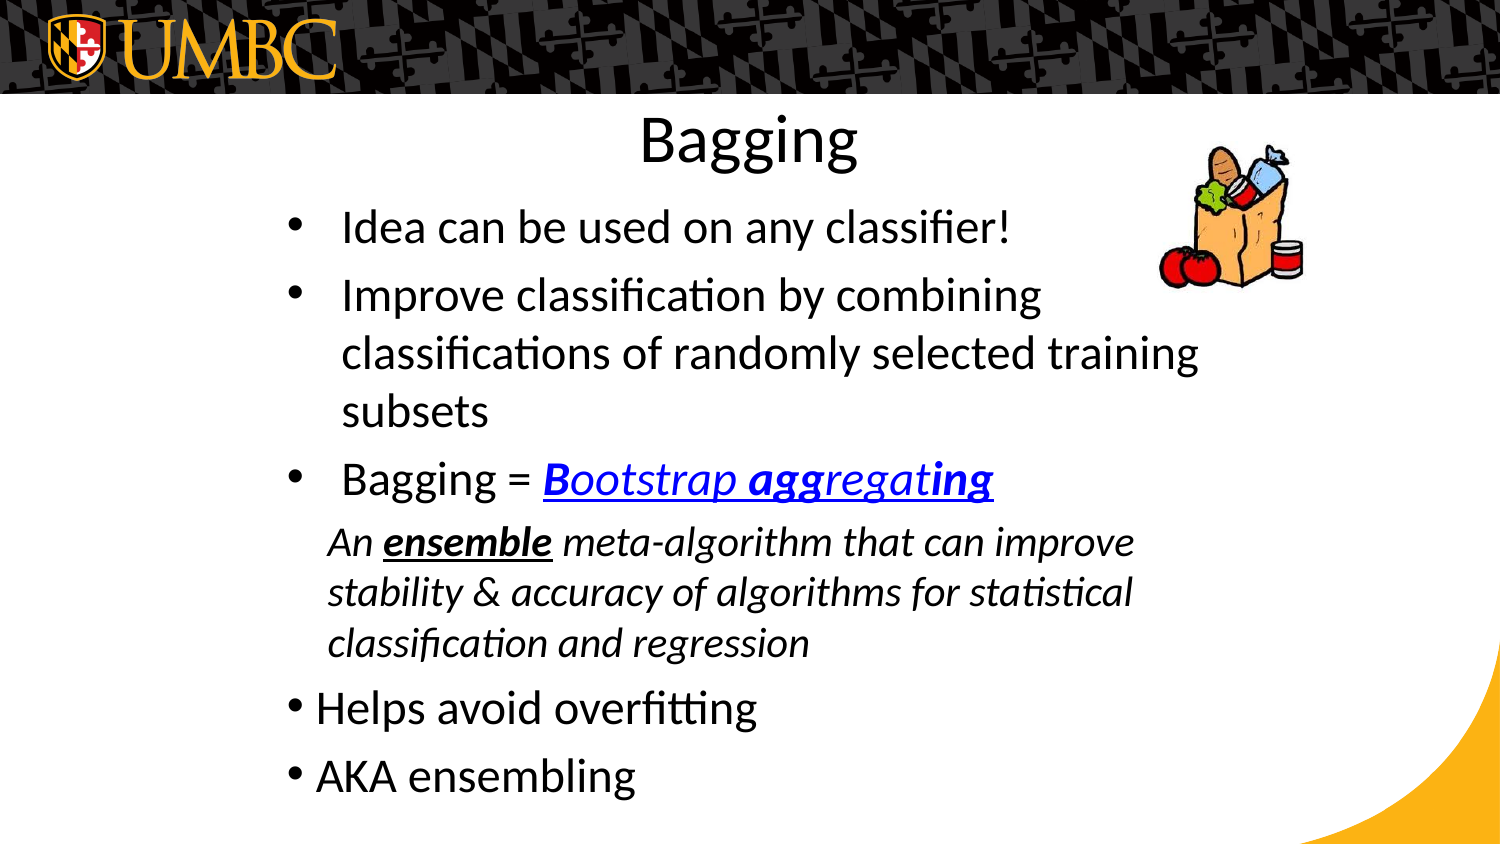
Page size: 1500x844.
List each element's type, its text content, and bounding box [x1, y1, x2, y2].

picture [1150, 141, 1308, 294]
list Idea can be used on any classifier! Improve classification by combining classifications of randomly selected training subsets Bagging = Bootstrap aggregating An ensemble meta-algorithm that can improve stability & accuracy of algorithms for statistical classification and regression Helps avoid overfitting AKA ensembling [271, 187, 1238, 816]
picture [0, 0, 1500, 94]
picture [1299, 639, 1500, 844]
title Bagging [271, 64, 1228, 187]
